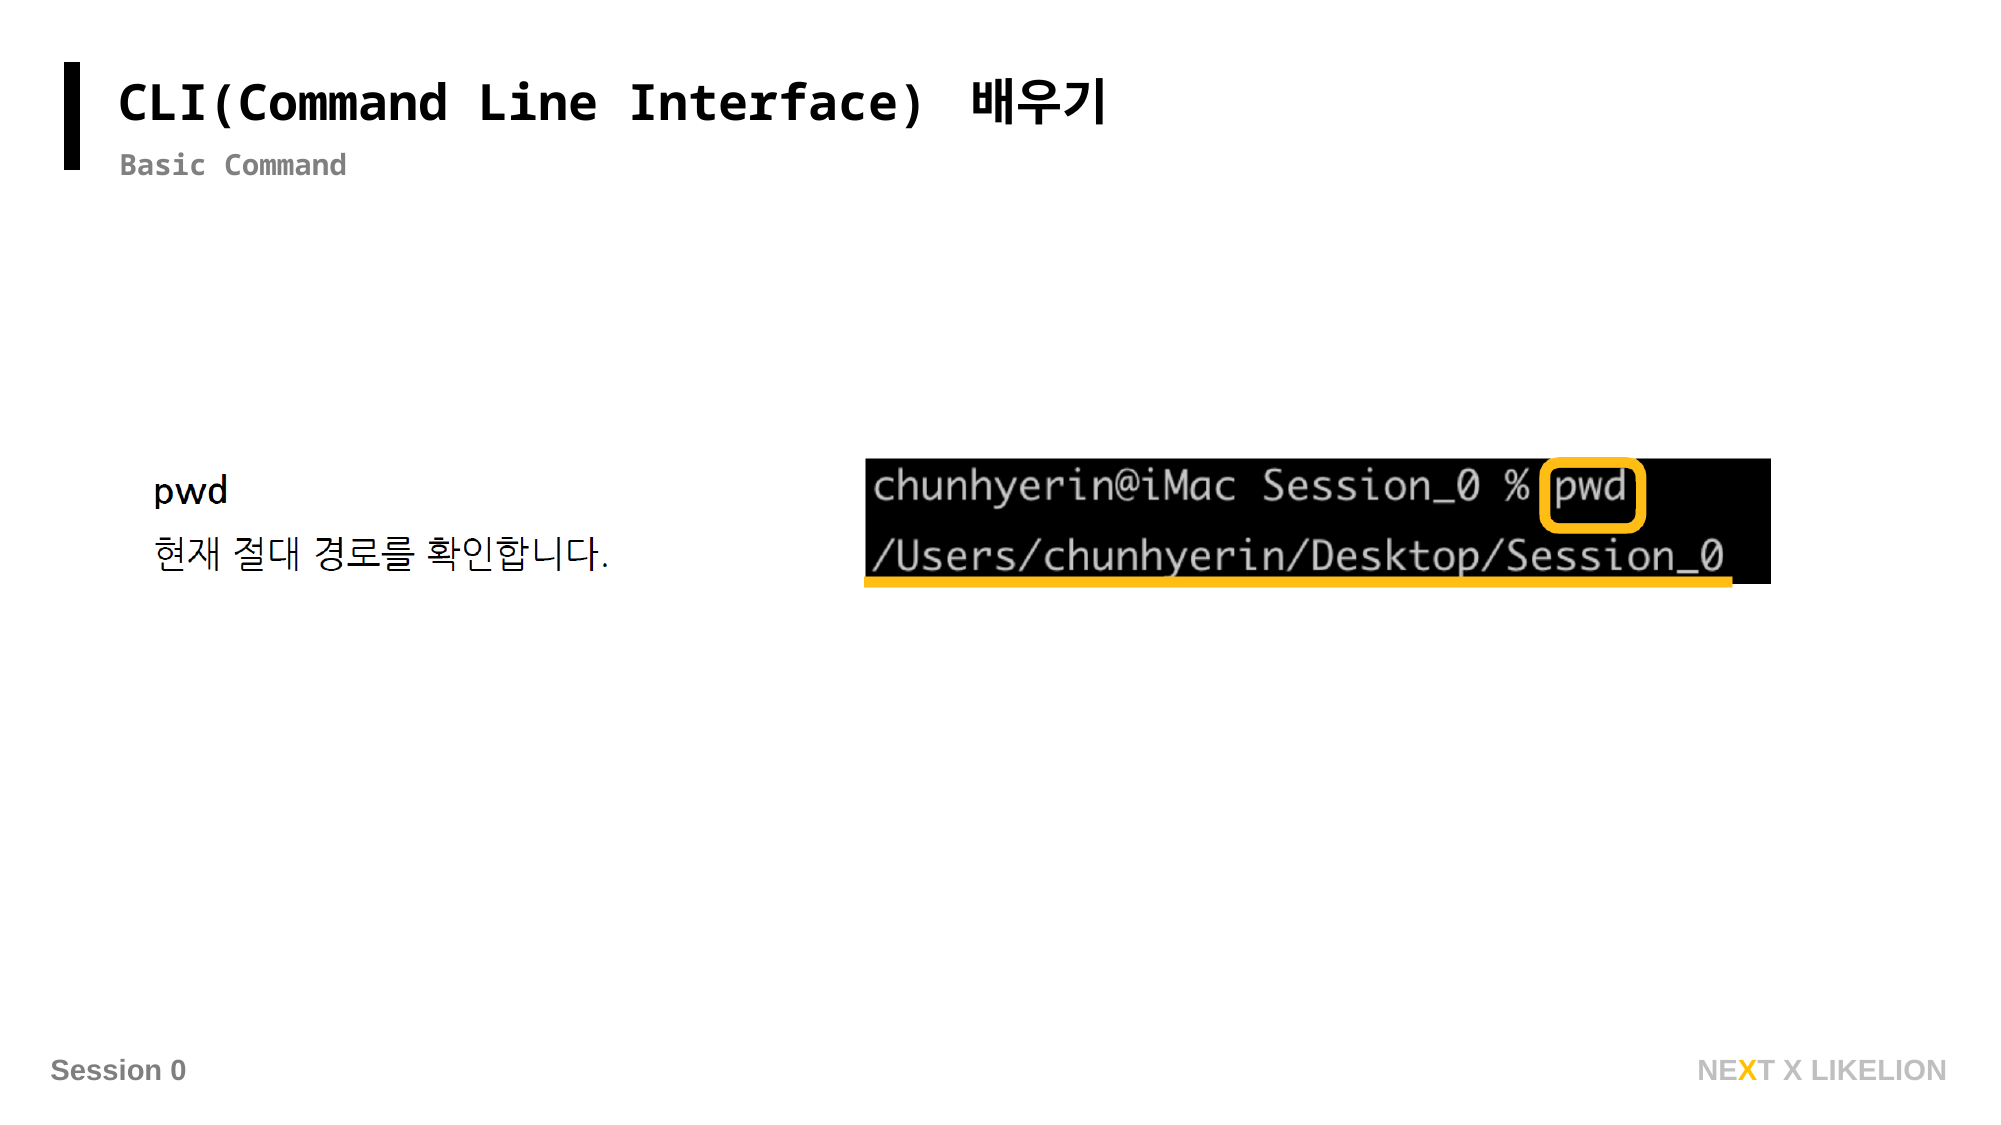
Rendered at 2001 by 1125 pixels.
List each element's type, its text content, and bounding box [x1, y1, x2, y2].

text_box Basic Command [104, 138, 943, 189]
text_box CLI(Command Line Interface) 배우기 [103, 63, 1233, 139]
text_box [64, 63, 80, 170]
text_box NEXT X LIKELION [1682, 1044, 1965, 1095]
text_box Session 0 [35, 1044, 318, 1095]
picture [63, 312, 1937, 813]
